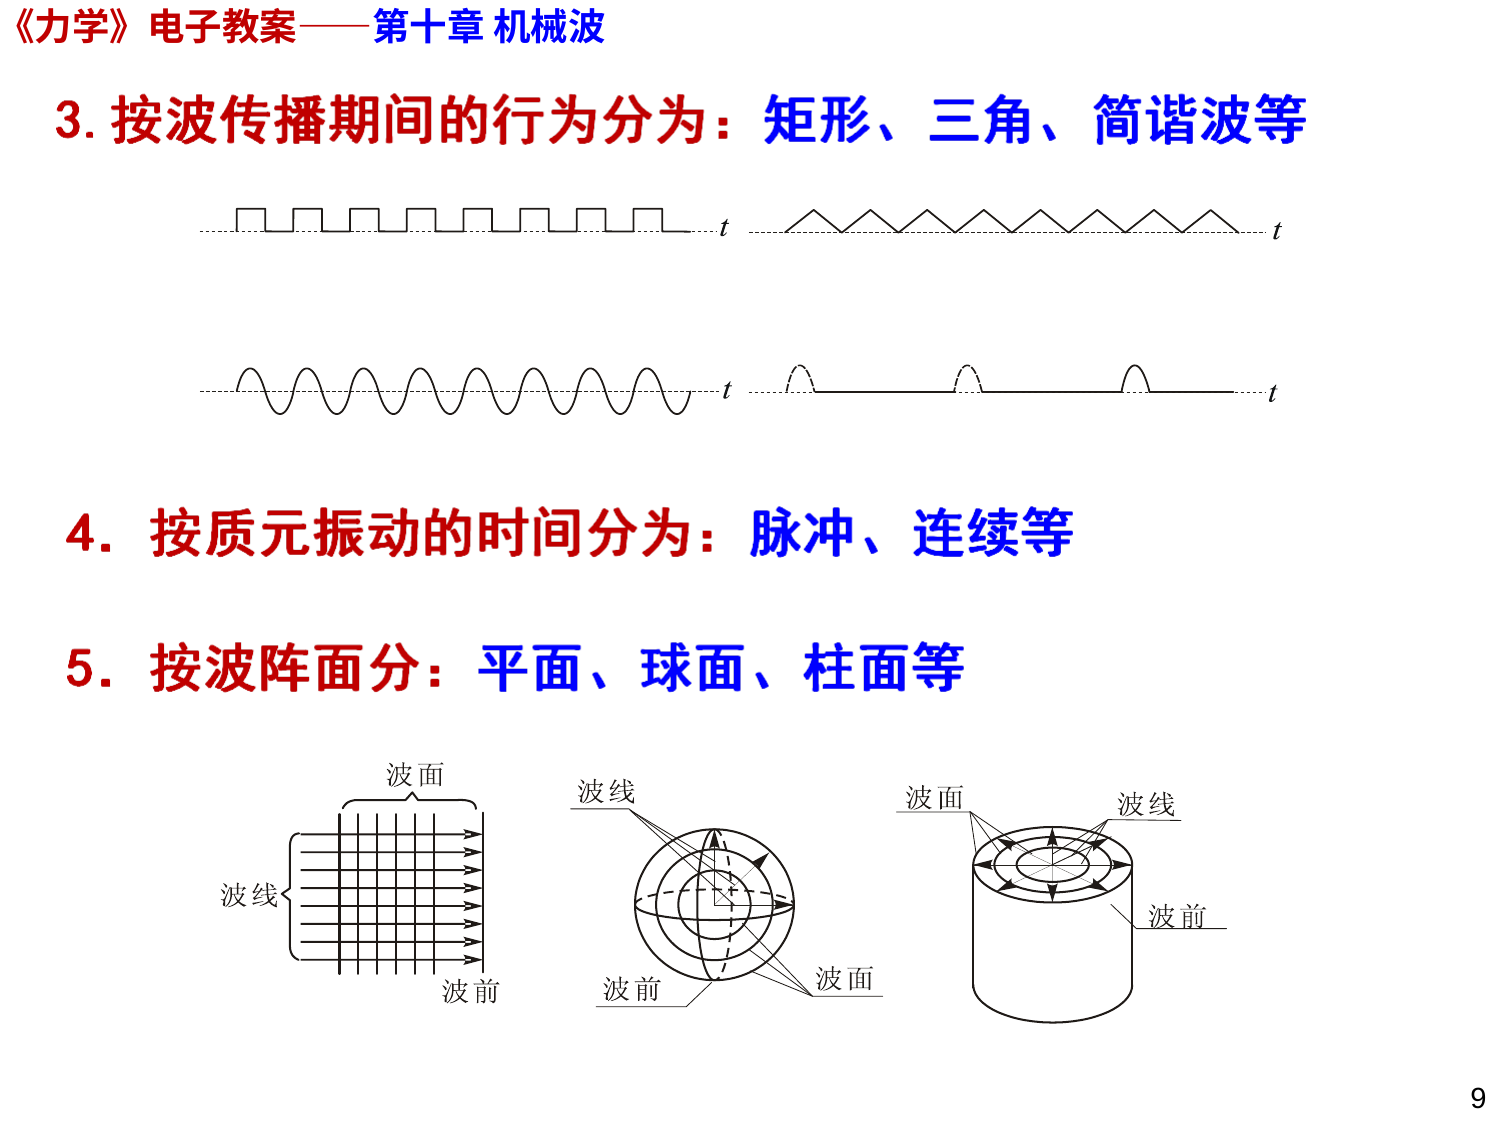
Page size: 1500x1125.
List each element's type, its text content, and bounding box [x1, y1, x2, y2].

picture [21, 66, 1400, 157]
picture [33, 479, 1200, 570]
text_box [173, 172, 1306, 488]
picture [33, 614, 1200, 705]
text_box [200, 739, 1241, 1099]
slide_number 9 [1240, 1071, 1500, 1107]
